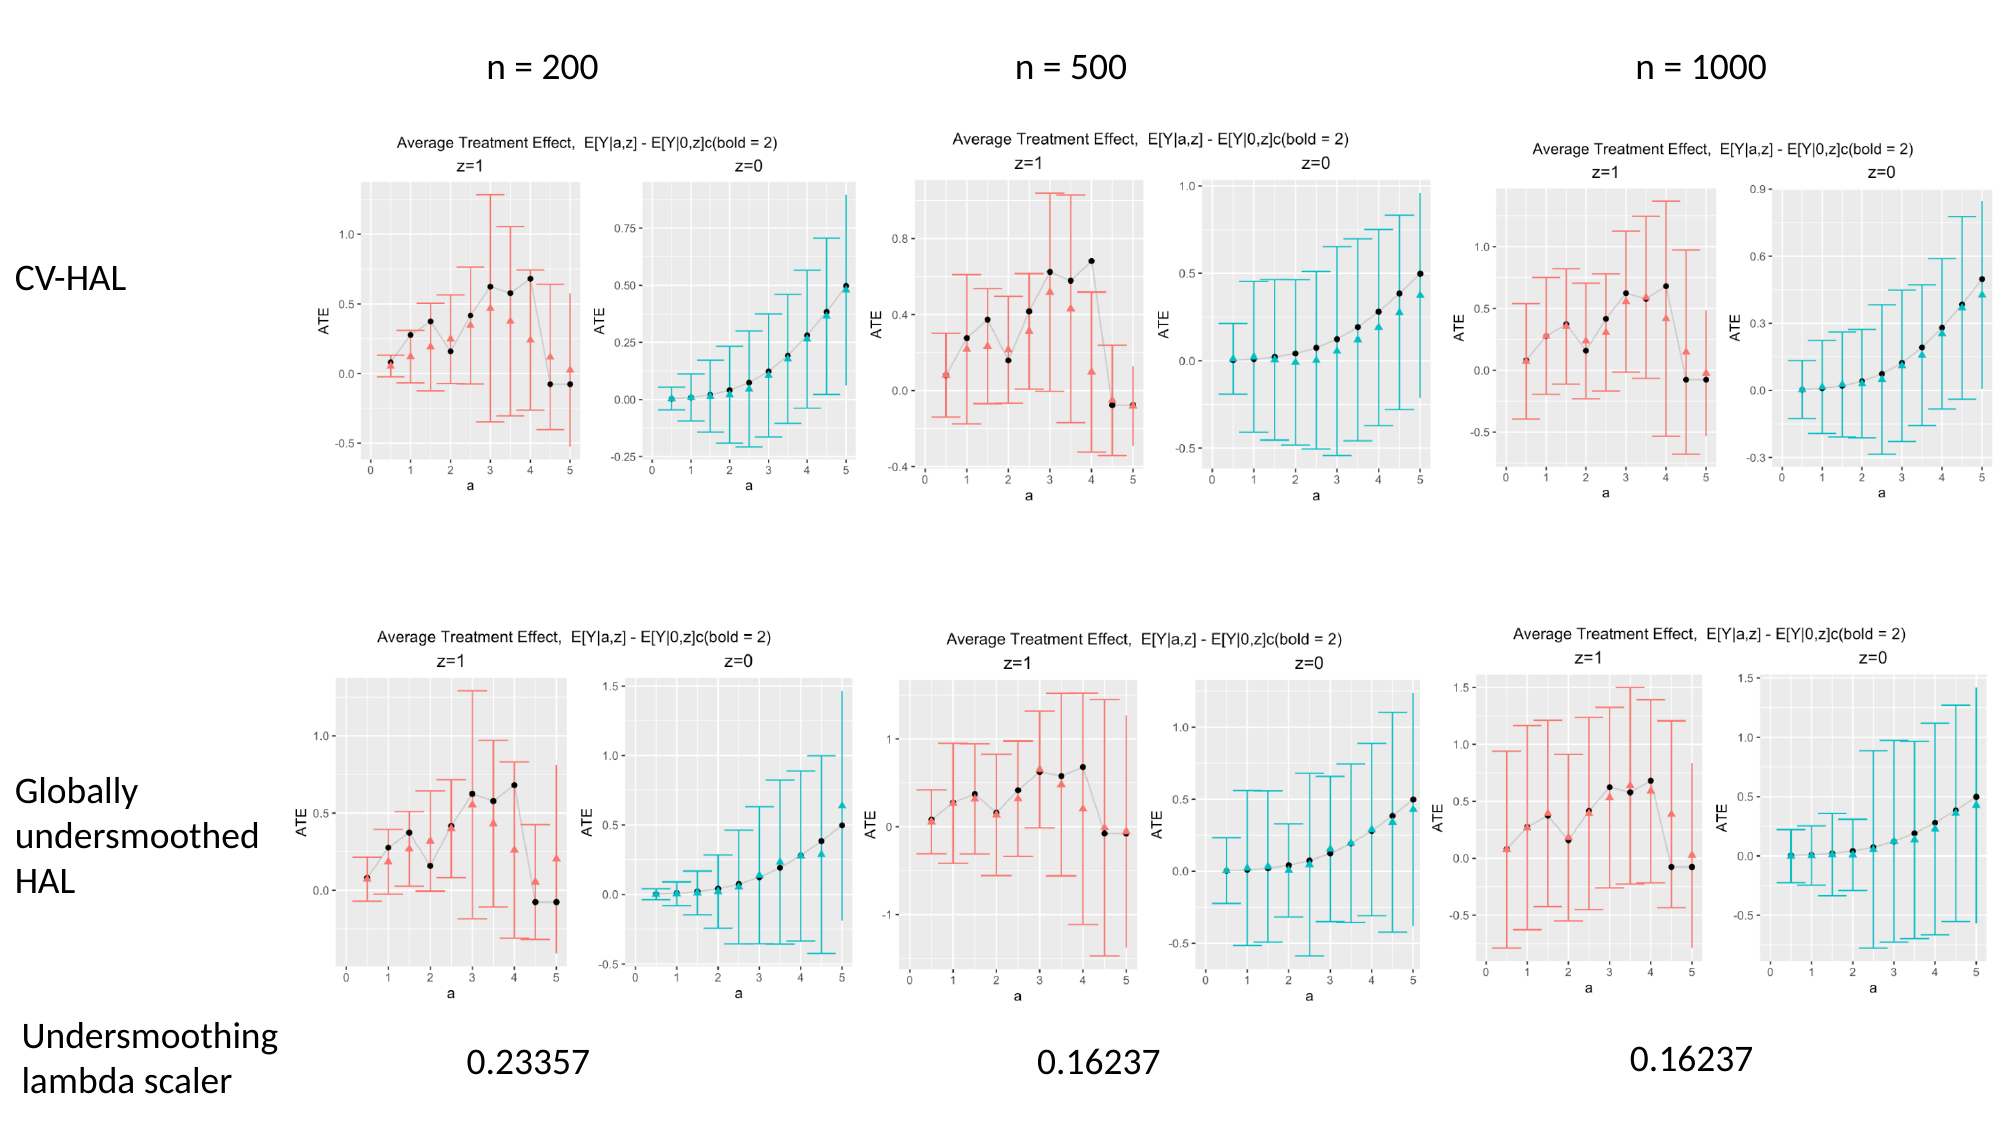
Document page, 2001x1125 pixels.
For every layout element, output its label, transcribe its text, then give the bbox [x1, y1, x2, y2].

text_box CV-HAL [0, 245, 152, 306]
picture [1442, 139, 2000, 506]
text_box 0.16237 [1022, 1030, 1214, 1090]
text_box Globally undersmoothed HAL [0, 758, 289, 908]
text_box 0.16237 [1615, 1026, 1807, 1087]
picture [314, 125, 1441, 507]
text_box 0.23357 [451, 1030, 643, 1090]
text_box n = 1000 [1620, 34, 1857, 95]
text_box Undersmoothing lambda scaler [6, 1003, 297, 1109]
text_box n = 500 [999, 34, 1236, 95]
text_box n = 200 [471, 34, 708, 95]
picture [289, 622, 2000, 1010]
